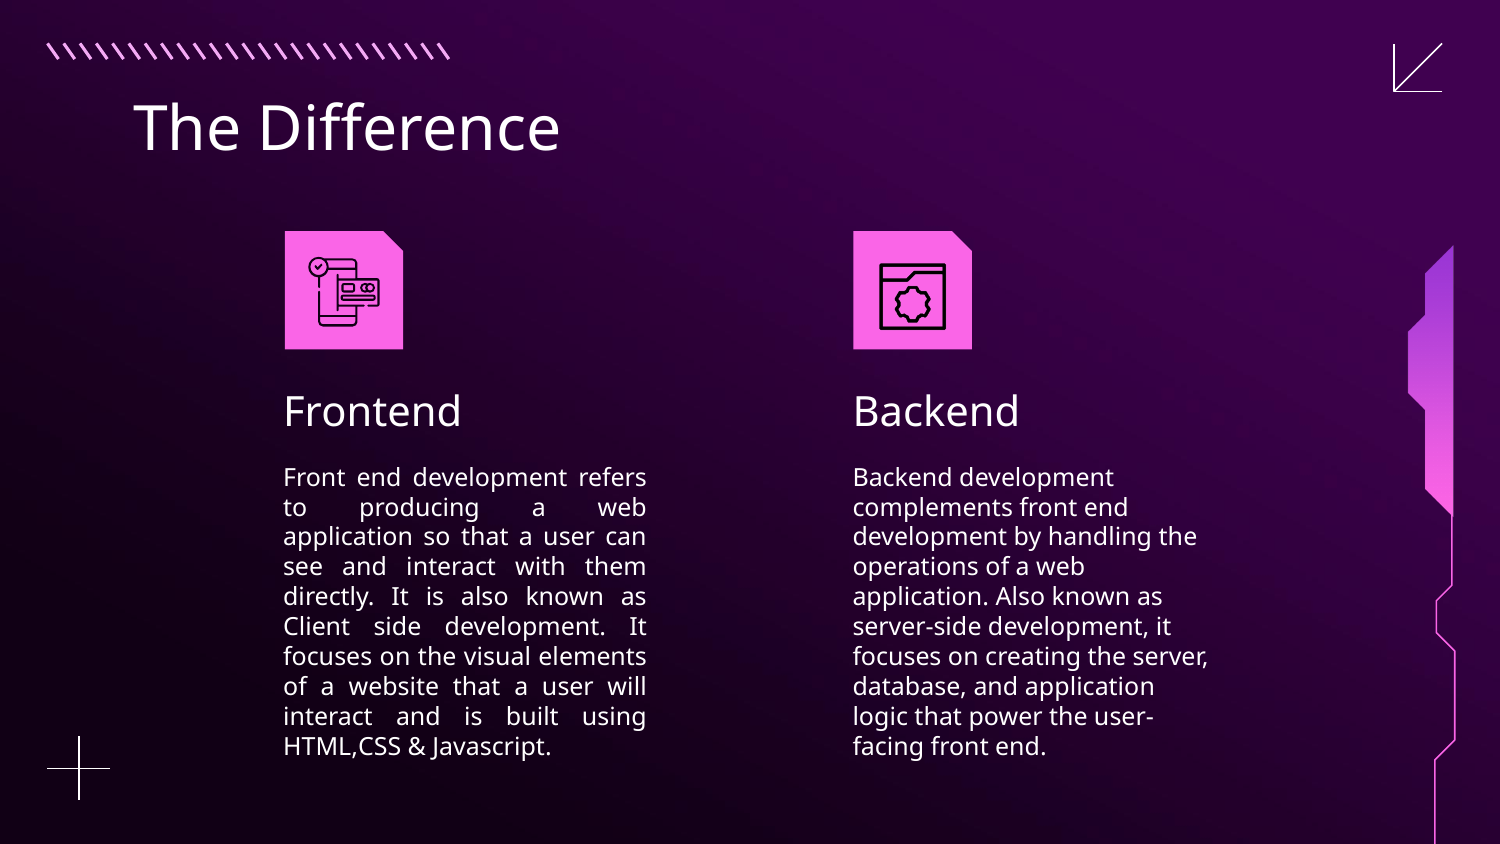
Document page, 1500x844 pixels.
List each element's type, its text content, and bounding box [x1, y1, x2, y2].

subtitle Front end development refers to producing a web application so that a user can see and interact with them directly. It is also known as Client side development. It focuses on the visual elements of a website that a user will interact and is built using HTML,CSS & Javascript. [268, 450, 663, 717]
title The Difference [118, 72, 1382, 167]
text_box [308, 256, 380, 327]
subtitle Backend [837, 363, 1232, 446]
subtitle Backend development complements front end development by handling the operations of a web application. Also known as server-side development, it focuses on creating the server, database, and application logic that power the user-facing front end. [837, 446, 1232, 717]
text_box [284, 231, 404, 350]
text_box [853, 231, 972, 350]
subtitle Frontend [268, 363, 663, 450]
picture [0, 0, 1500, 844]
